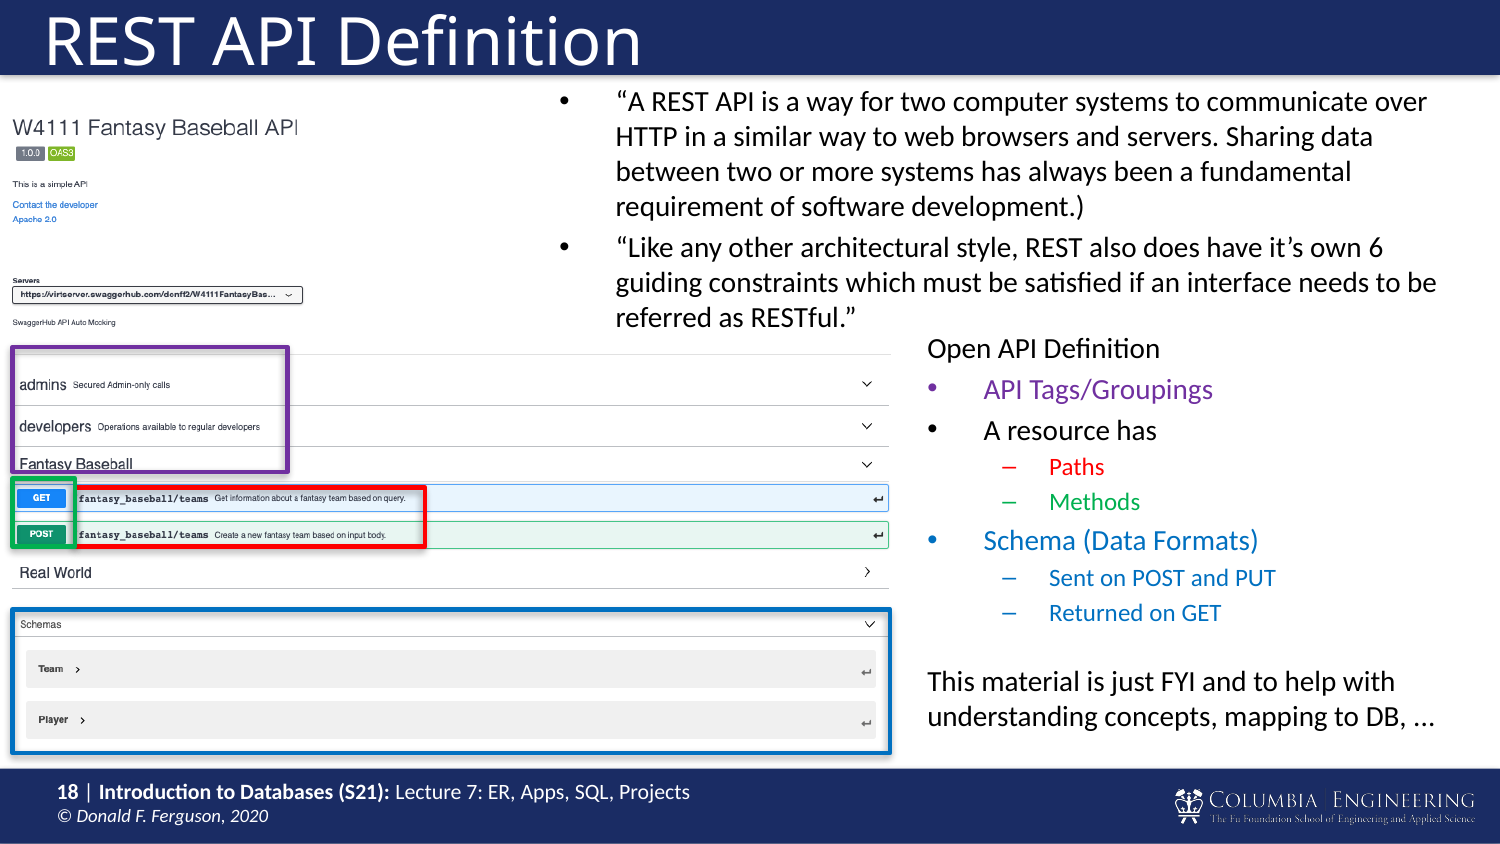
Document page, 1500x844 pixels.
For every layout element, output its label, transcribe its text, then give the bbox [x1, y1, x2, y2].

list “A REST API is a way for two computer systems to communicate over HTTP in a similar way to web browsers and servers. Sharing data between two or more systems has always been a fundamental requirement of software development.) “Like any other architectural style, REST also does have it’s own 6 guiding constraints which must be satisfied if an interface needs to be referred as RESTful.” [544, 75, 1483, 335]
title REST API Definition [28, 0, 1450, 73]
text_box Open API Definition API Tags/Groupings A resource has Paths Methods Schema (Data Formats) Sent on POST and PUT Returned on GET This material is just FYI and to help with understanding concepts, mapping to DB, ... [912, 321, 1483, 769]
picture [12, 108, 891, 754]
